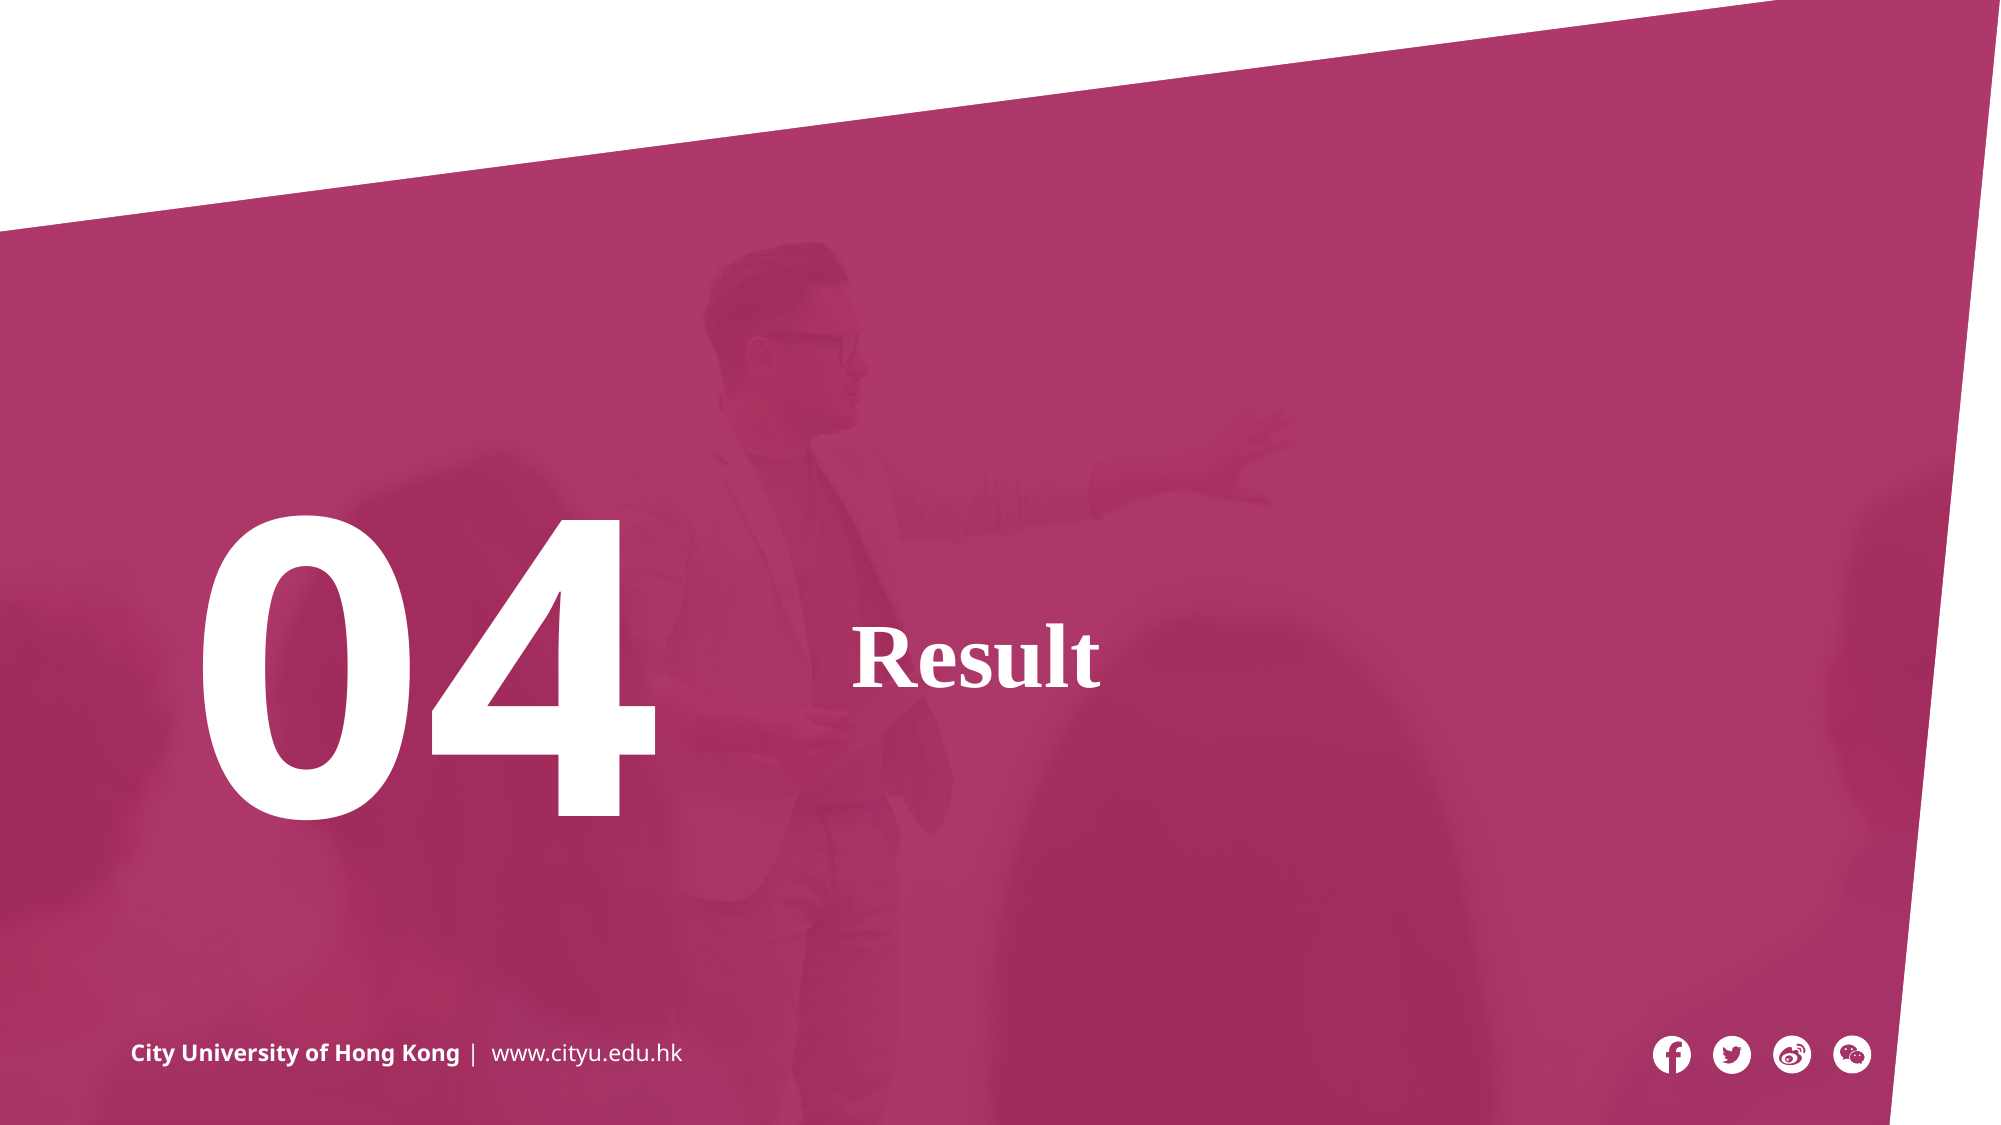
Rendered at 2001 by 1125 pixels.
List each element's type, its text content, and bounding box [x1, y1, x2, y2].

list Result [836, 591, 1164, 725]
text_box 04 [100, 403, 751, 962]
